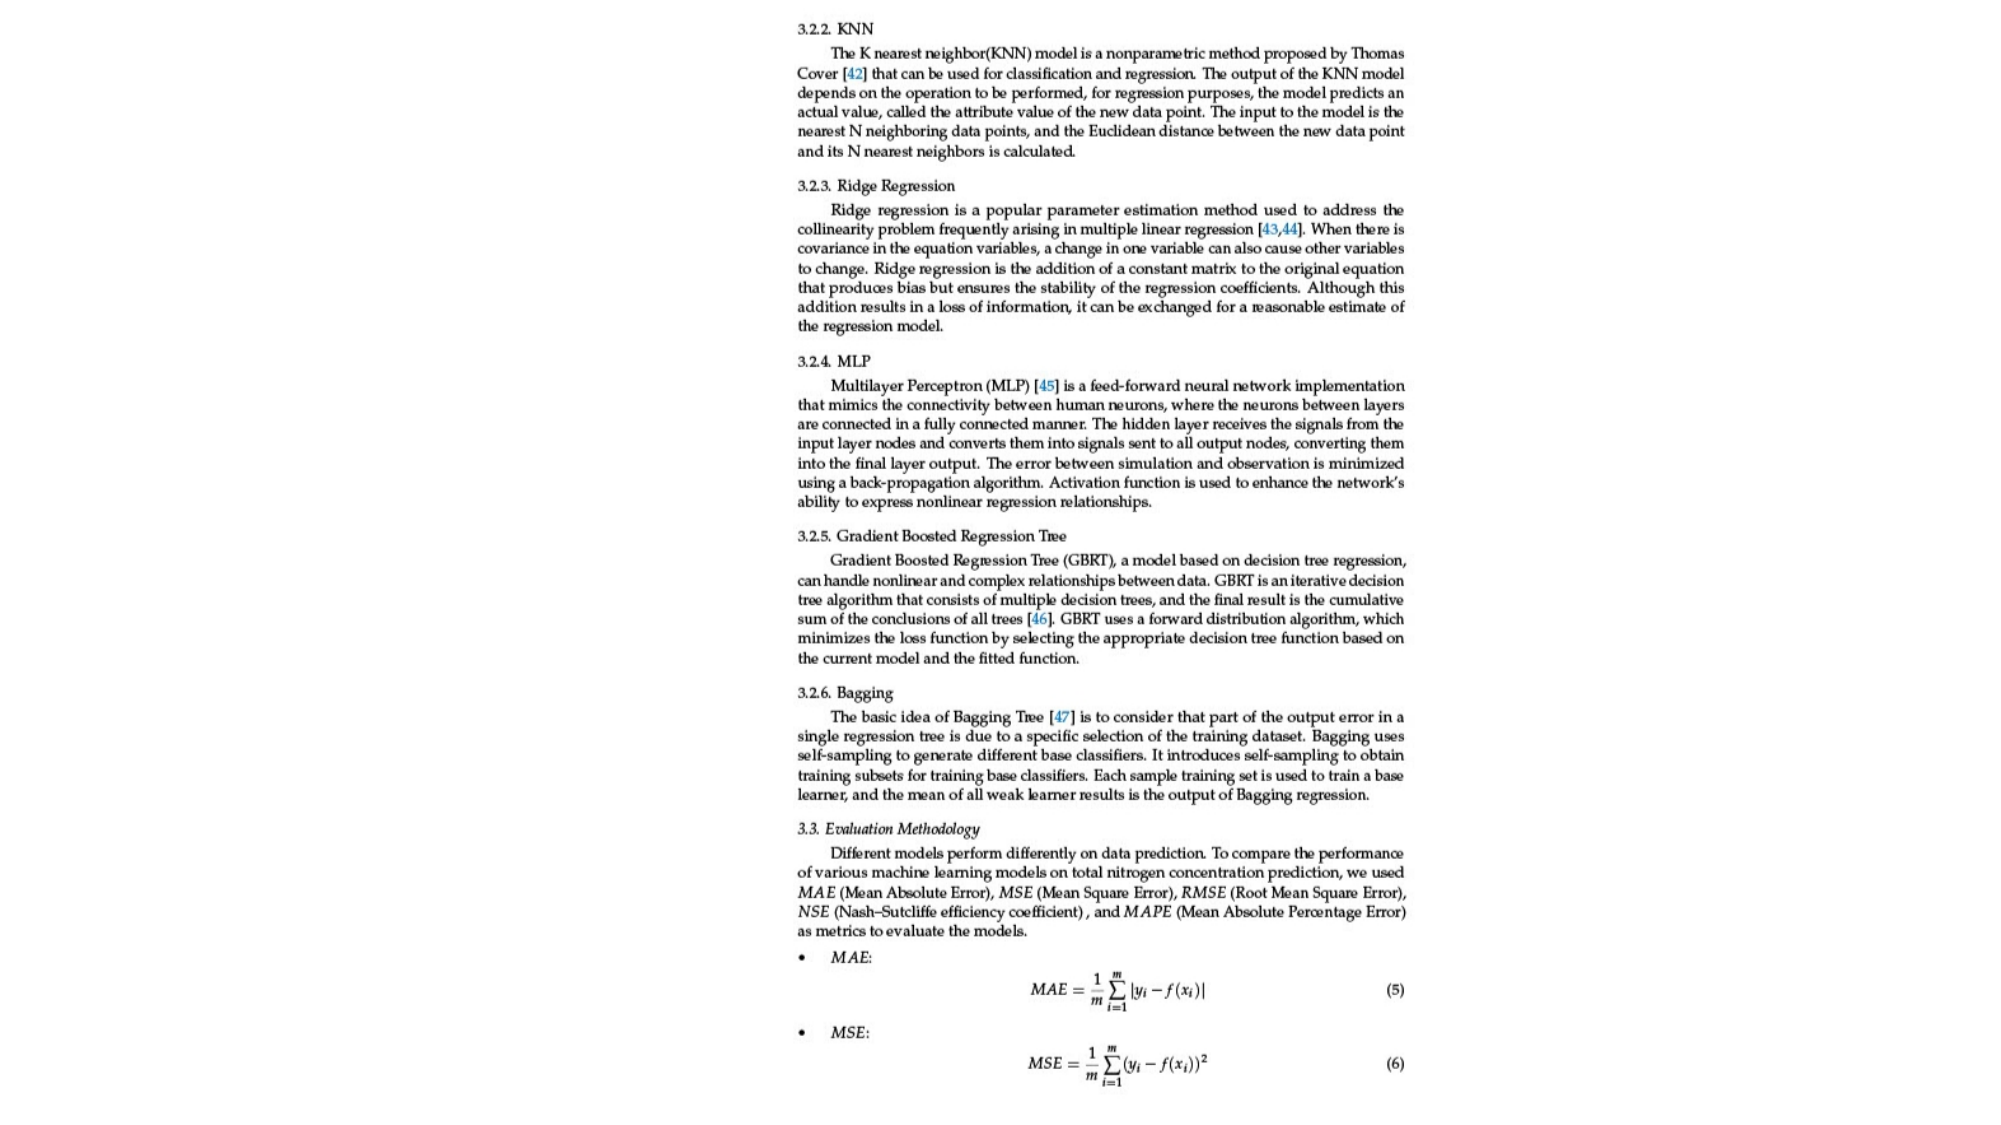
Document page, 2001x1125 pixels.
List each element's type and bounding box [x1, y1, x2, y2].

picture [539, 0, 1460, 1125]
